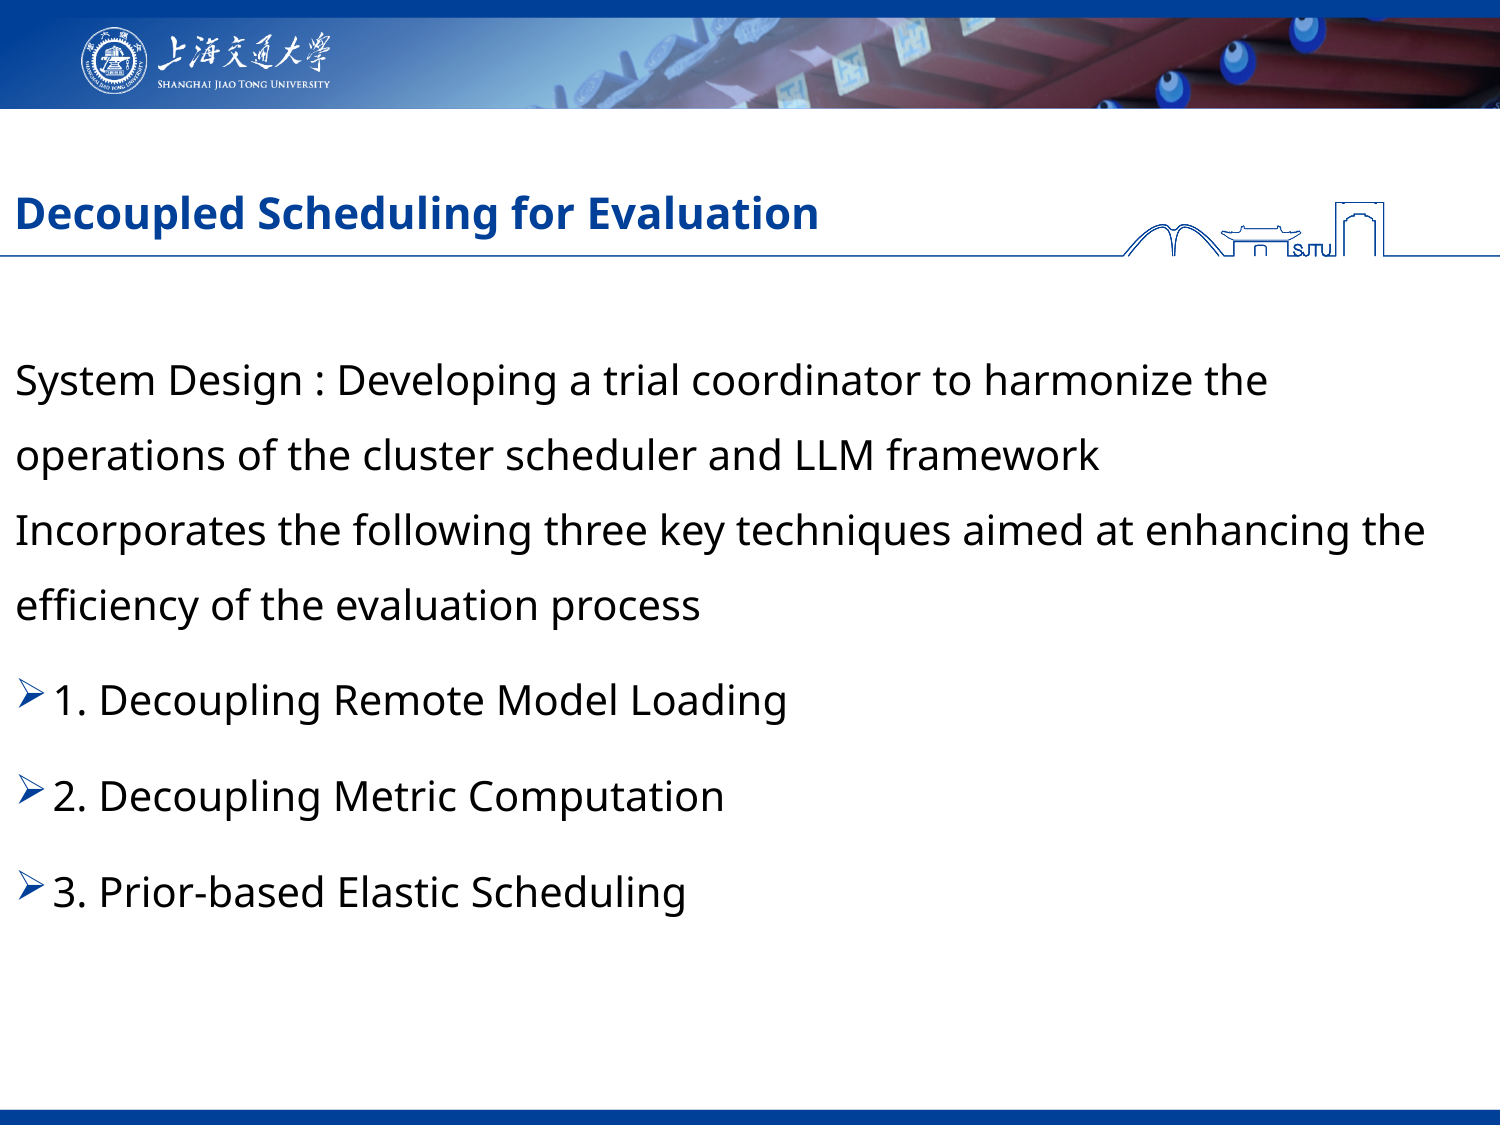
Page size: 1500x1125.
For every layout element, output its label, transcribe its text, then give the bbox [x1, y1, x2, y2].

picture [0, 18, 1500, 109]
title Decoupled Scheduling for Evaluation [0, 151, 1318, 246]
list System Design : Developing a trial coordinator to harmonize the operations of the cluster scheduler and LLM framework Incorporates the following three key techniques aimed at enhancing the efficiency of the evaluation process 1. Decoupling Remote Model Loading 2. Decoupling Metric Computation 3. Prior-based Elastic Scheduling [0, 320, 1500, 1055]
